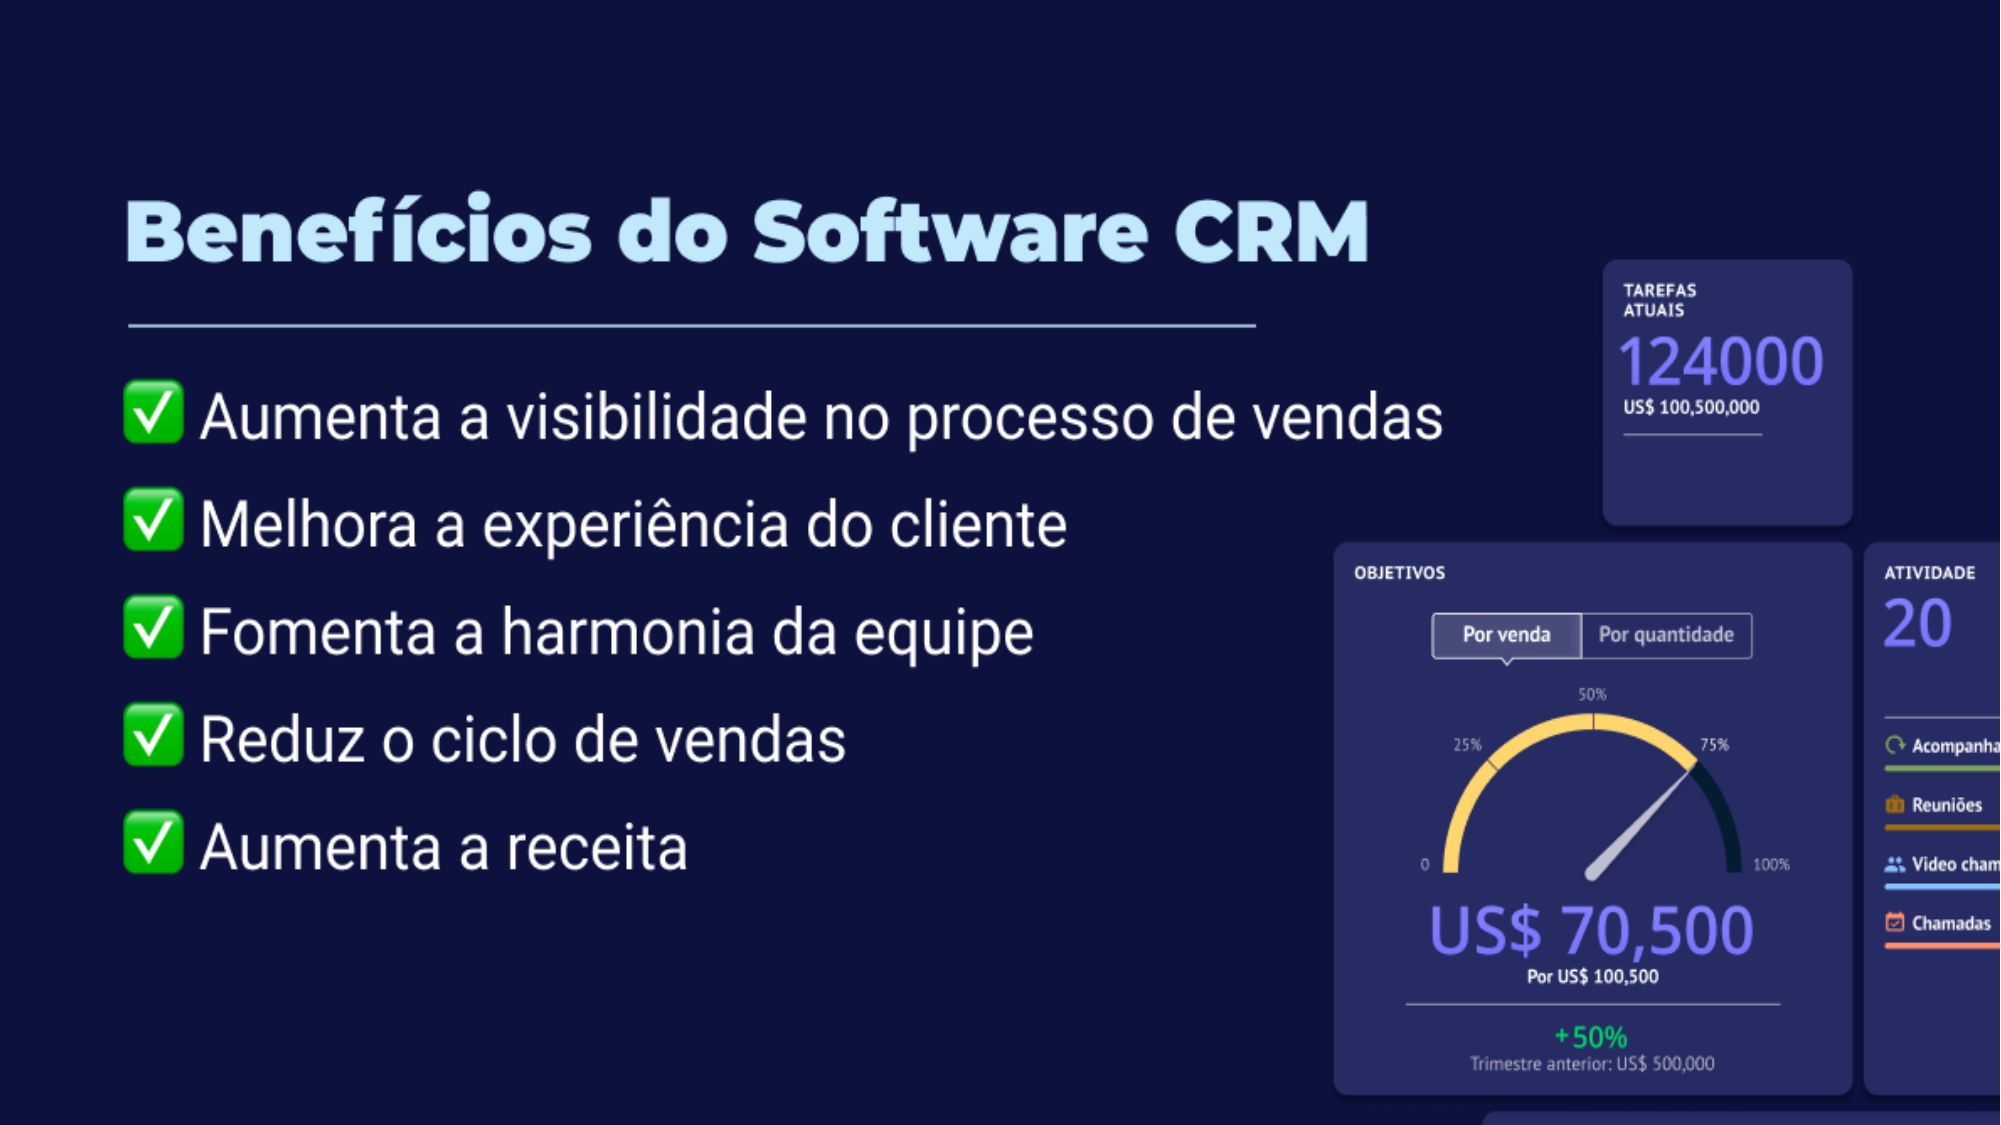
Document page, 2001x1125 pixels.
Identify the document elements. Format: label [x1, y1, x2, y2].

list [0, 0, 2000, 1125]
